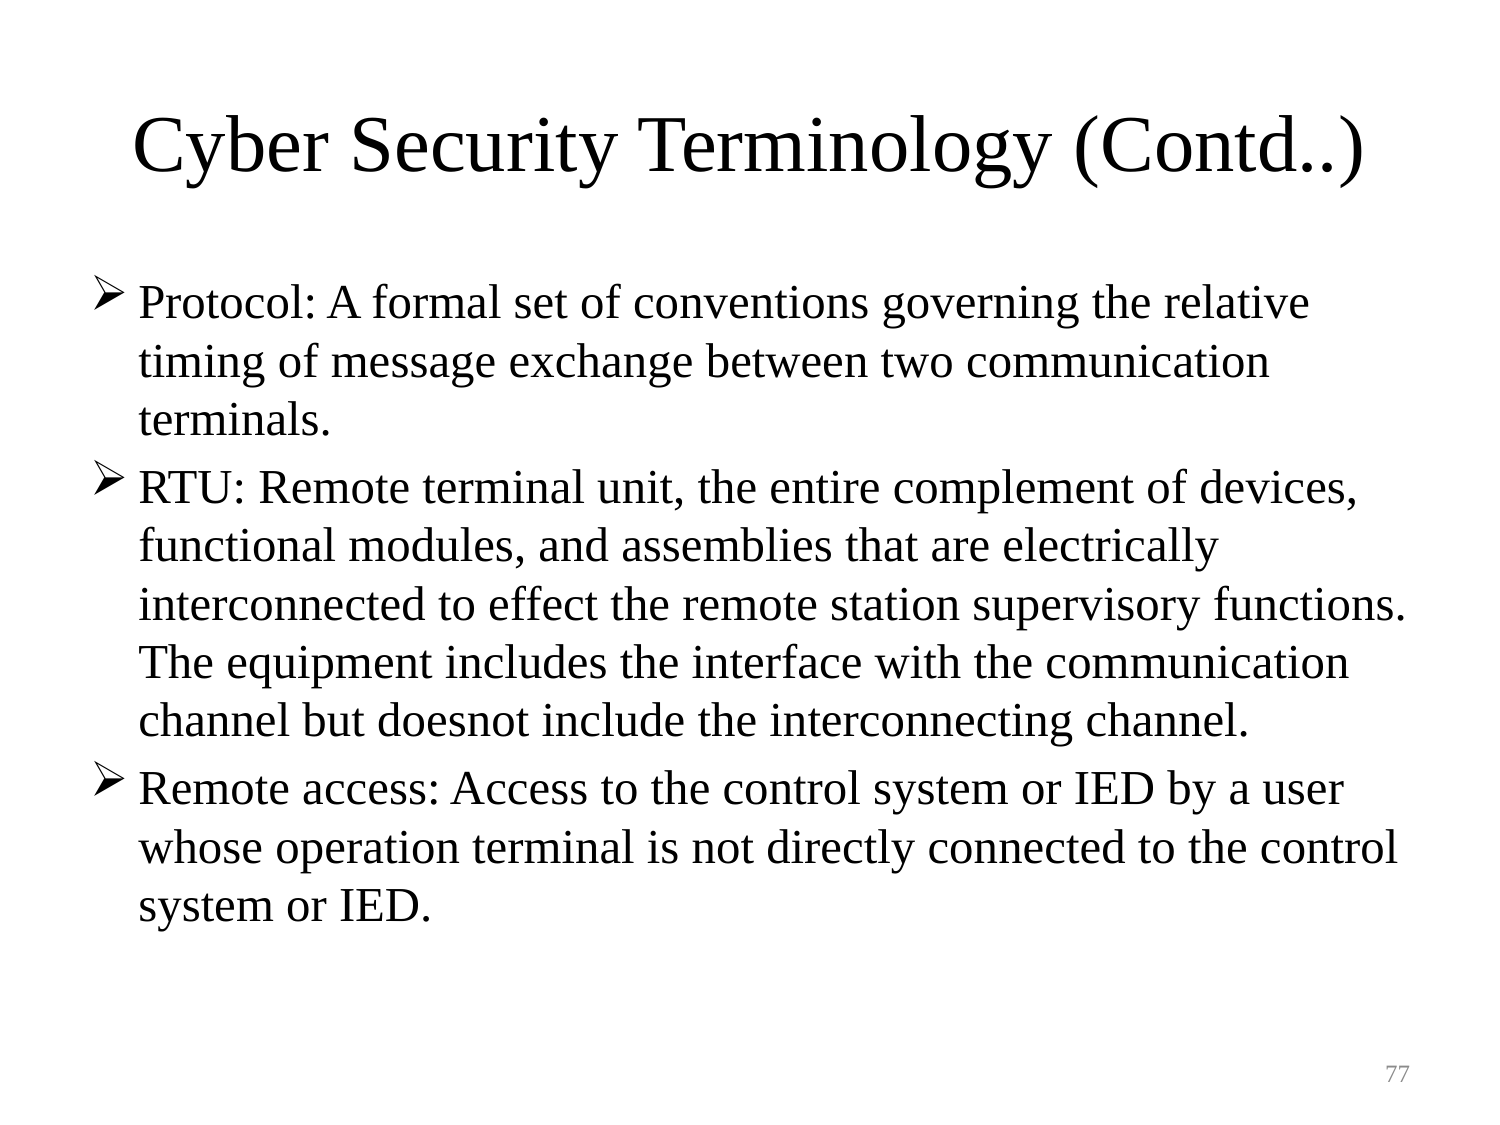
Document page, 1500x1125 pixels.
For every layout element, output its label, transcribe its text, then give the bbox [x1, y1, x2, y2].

title Cyber Security Terminology (Contd..) [75, 45, 1425, 233]
slide_number 77 [1074, 1042, 1425, 1103]
list Protocol: A formal set of conventions governing the relative timing of message exchange between two communication terminals. RTU: Remote terminal unit, the entire complement of devices, functional modules, and assemblies that are electrically interconnected to effect the remote station supervisory functions. The equipment includes the interface with the communication channel but doesnot include the interconnecting channel. Remote access: Access to the control system or IED by a user whose operation terminal is not directly connected to the control system or IED. [75, 262, 1425, 1005]
